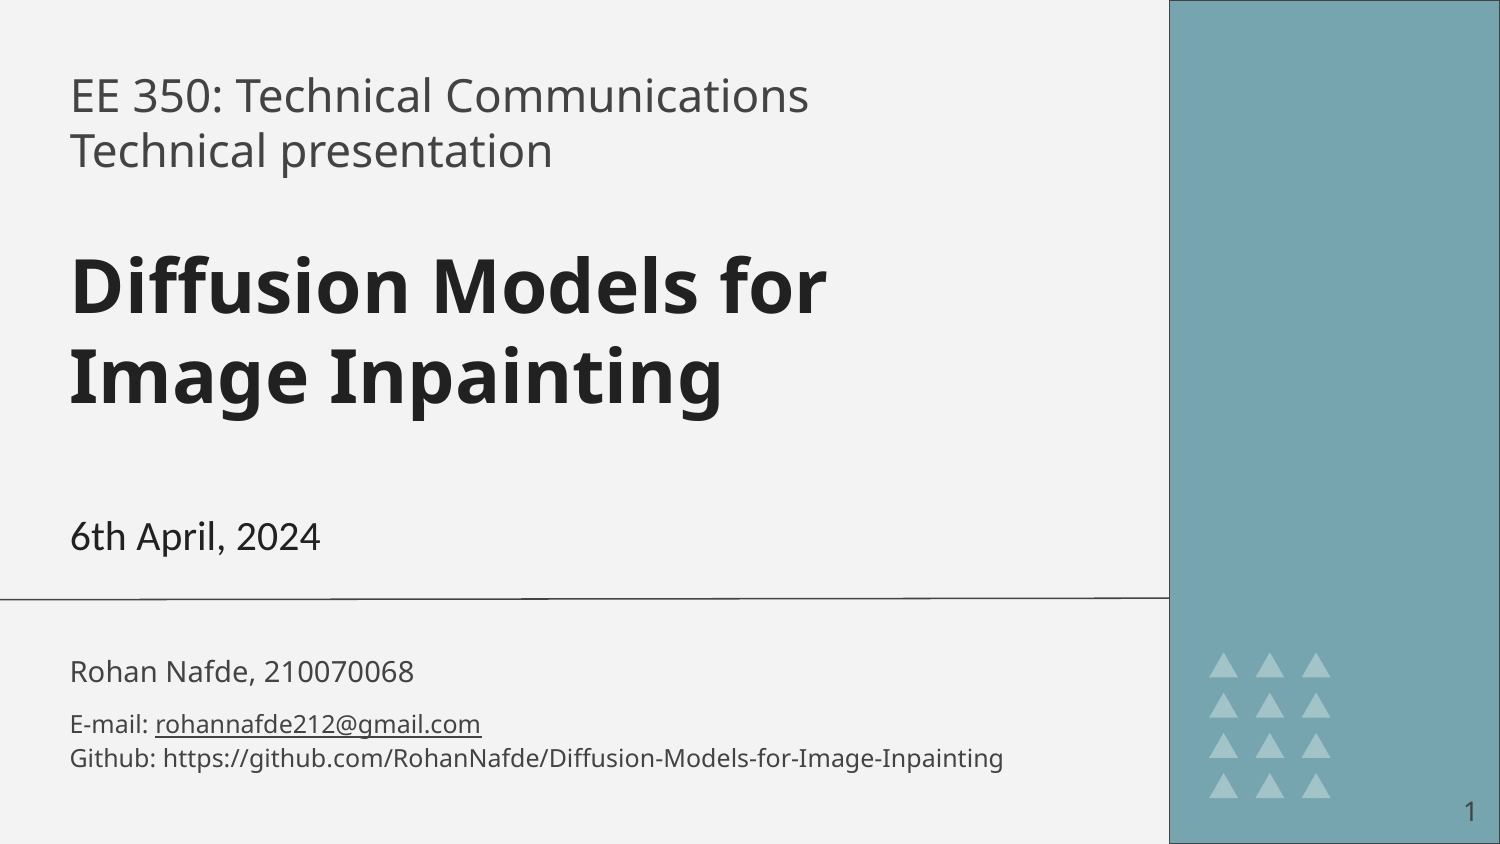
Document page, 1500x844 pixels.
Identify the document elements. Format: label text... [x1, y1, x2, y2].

slide_number ‹#› [1403, 779, 1494, 844]
text_box EE 350: Technical Communications Technical presentation [54, 51, 873, 192]
text_box Rohan Nafde, 210070068 E-mail: rohannafde212@gmail.com Github: https://github.com/RohanNafde/Diffusion-Models-for-Image-Inpainting [54, 638, 1126, 788]
title Diffusion Models for Image Inpainting 6th April, 2024 [54, 230, 1146, 568]
